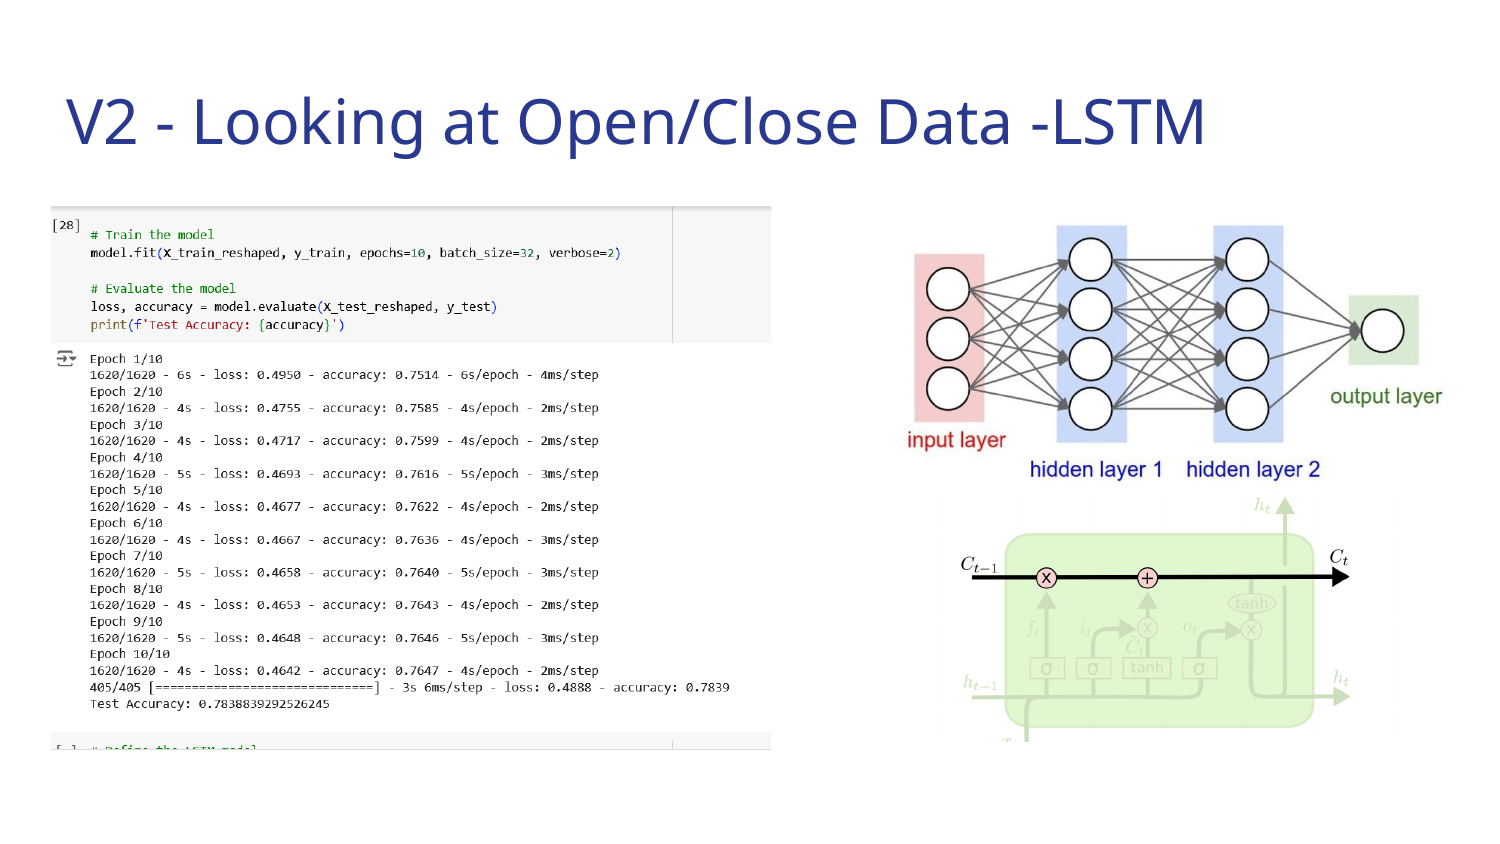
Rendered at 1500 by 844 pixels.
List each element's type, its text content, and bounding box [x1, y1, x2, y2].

picture [50, 201, 772, 752]
title V2 - Looking at Open/Close Data -LSTM [51, 67, 1449, 167]
picture [902, 201, 1464, 742]
